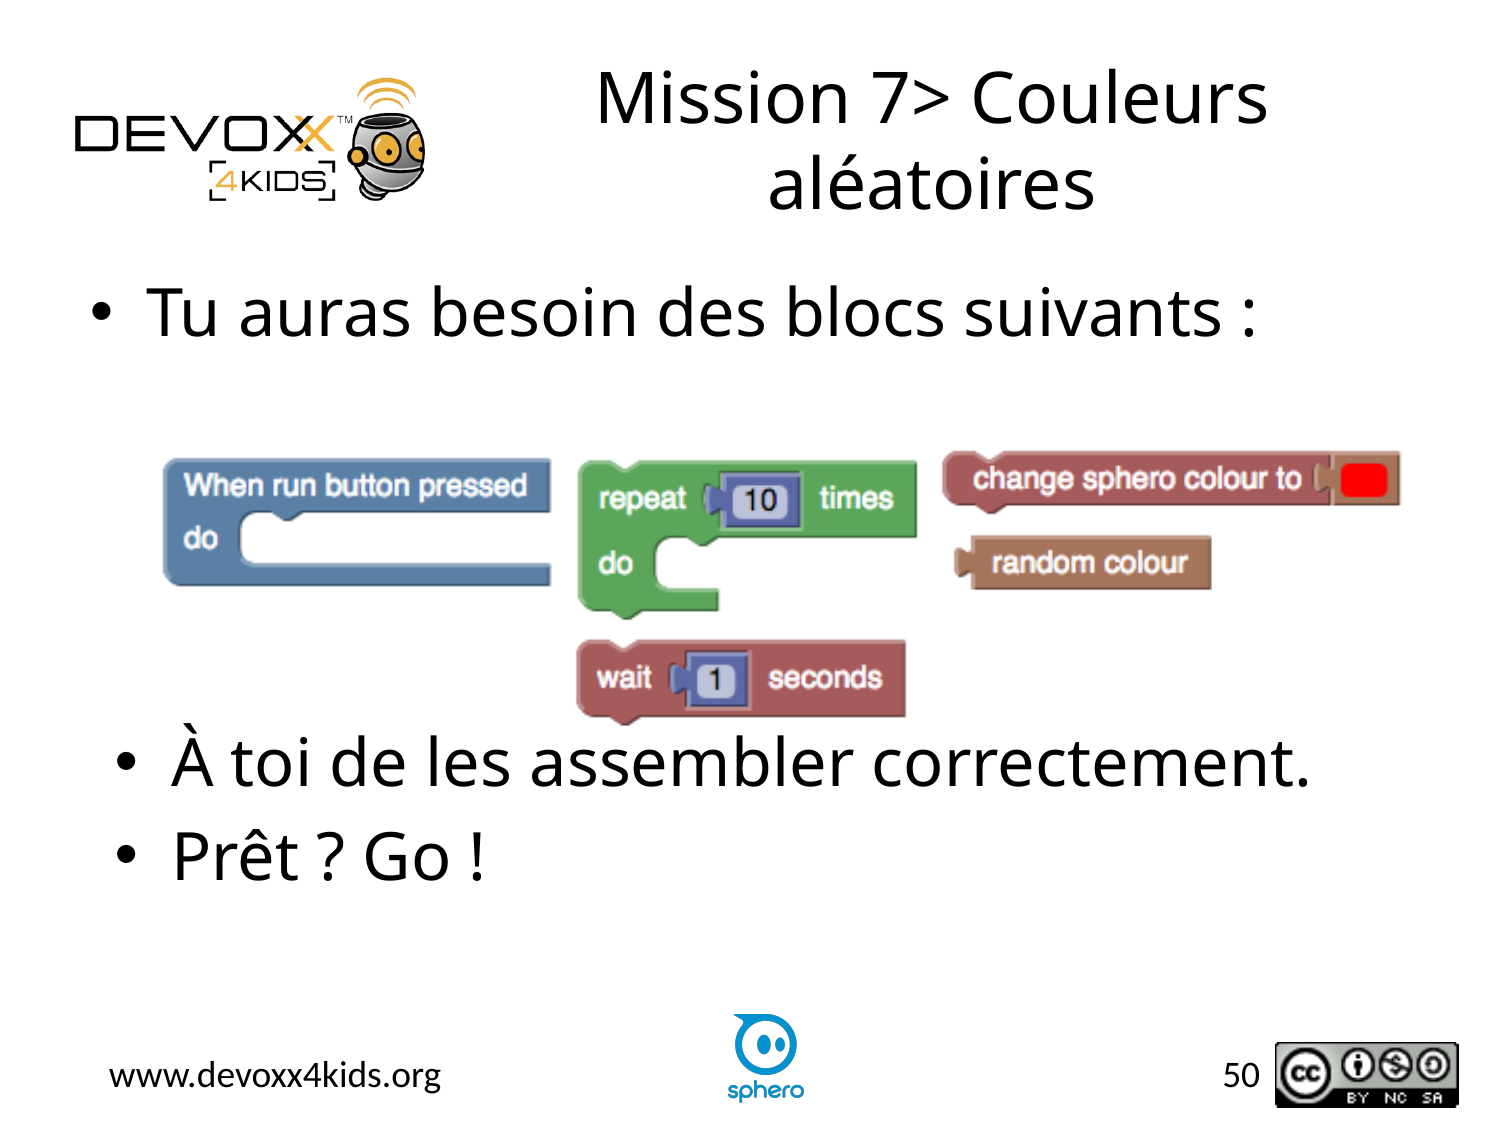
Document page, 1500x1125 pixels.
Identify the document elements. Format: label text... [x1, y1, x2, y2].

picture [1275, 1042, 1459, 1108]
title Mission 7> Couleurs aléatoires [439, 45, 1425, 233]
picture [794, 1088, 801, 1095]
picture [743, 1021, 789, 1068]
picture [151, 420, 1426, 748]
text_box À toi de les assembler correctement. Prêt ? Go ! [99, 712, 1450, 958]
picture [743, 1088, 749, 1095]
slide_number 50 [1074, 1042, 1275, 1103]
picture [75, 77, 425, 201]
picture [728, 1096, 739, 1103]
picture [728, 1014, 804, 1103]
list Tu auras besoin des blocs suivants : [75, 262, 1425, 392]
